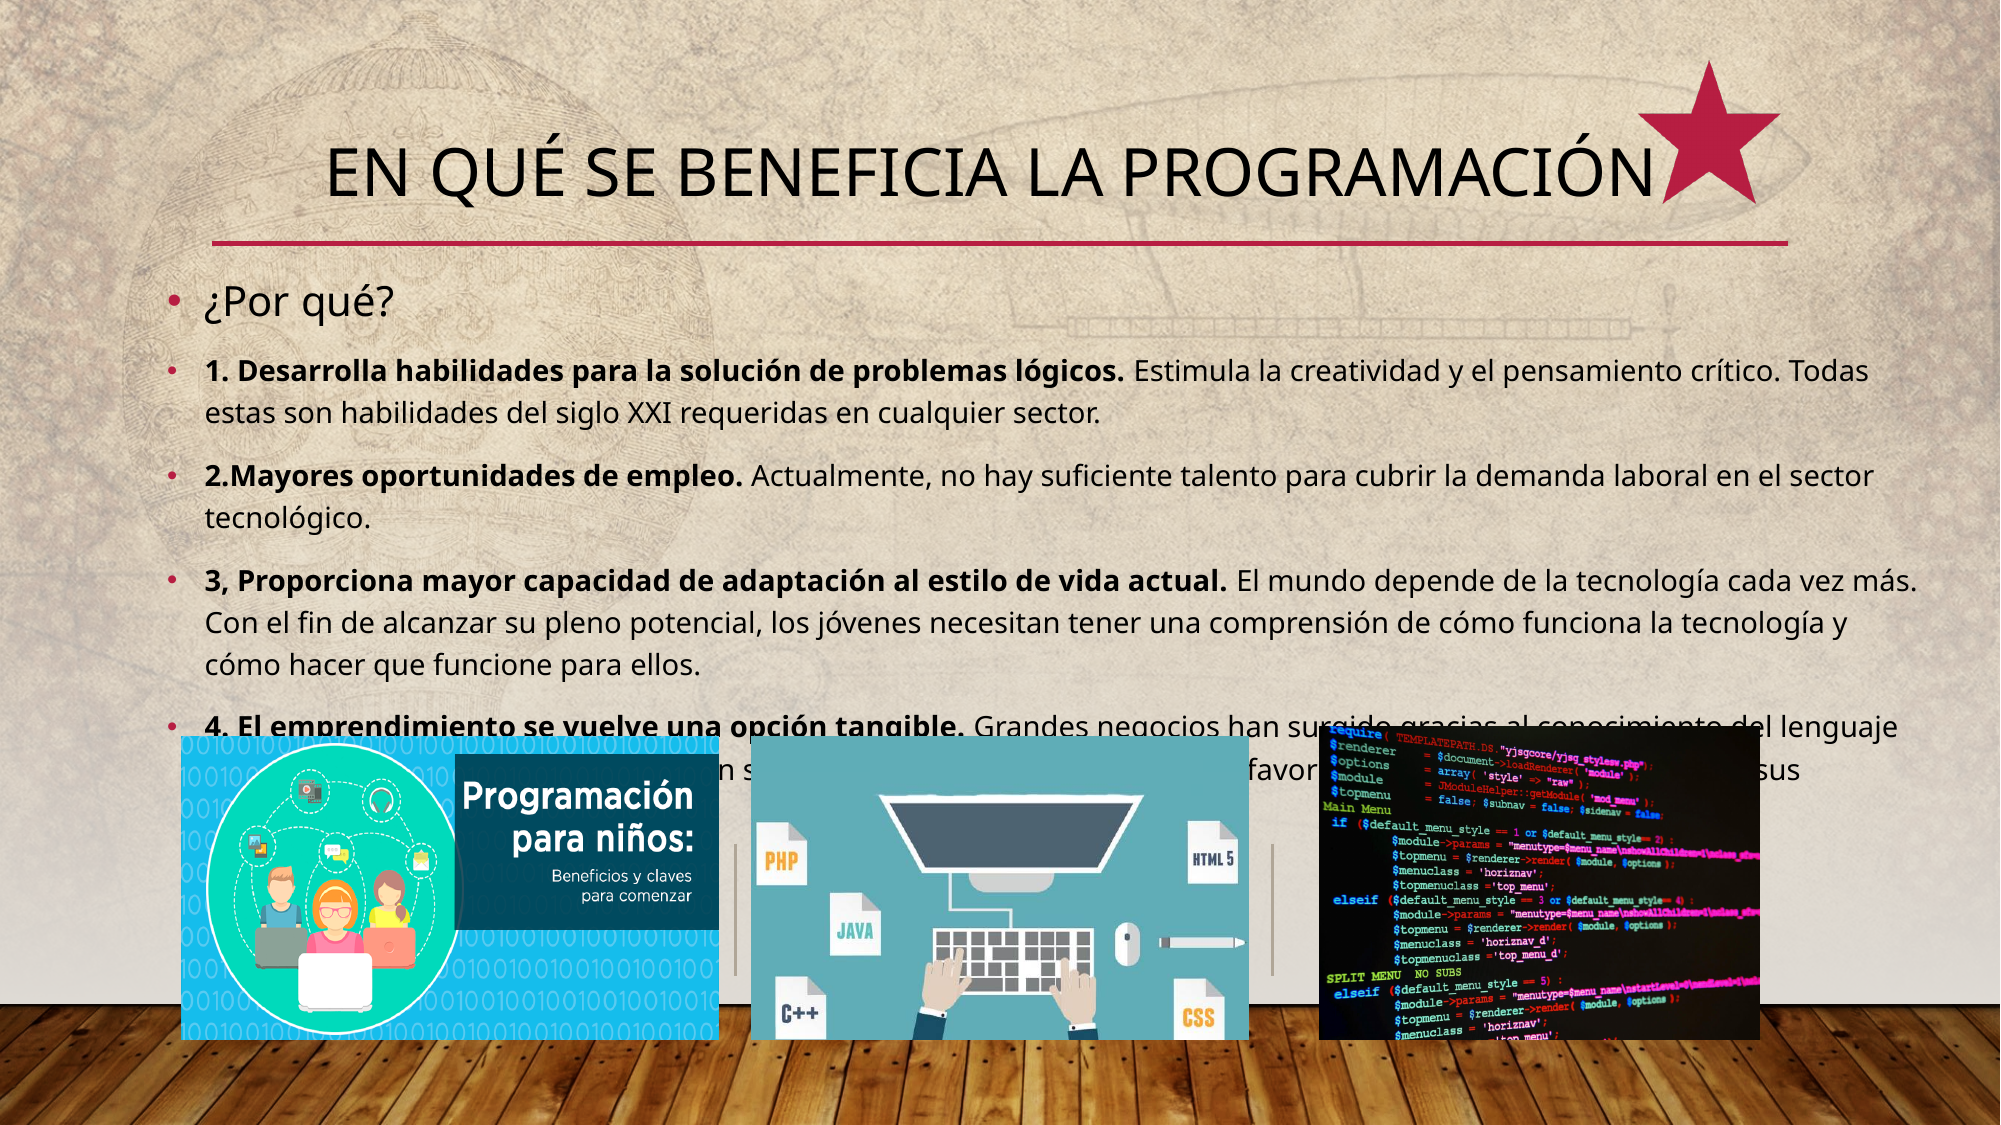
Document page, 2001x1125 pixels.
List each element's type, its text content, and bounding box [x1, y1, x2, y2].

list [751, 735, 1249, 1040]
title en Qué se beneficia la programación [211, 131, 1789, 230]
picture [0, 1004, 2000, 1125]
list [1319, 726, 1760, 1040]
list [181, 735, 720, 1040]
list ¿Por qué? 1. Desarrolla habilidades para la solución de problemas lógicos. Estimula la creatividad y el pensamiento crítico. Todas estas son habilidades del siglo XXI requeridas en cualquier sector. 2.Mayores oportunidades de empleo. Actualmente, no hay suficiente talento para cubrir la demanda laboral en el sector tecnológico. 3, Proporciona mayor capacidad de adaptación al estilo de vida actual. El mundo depende de la tecnología cada vez más. Con el fin de alcanzar su pleno potencial, los jóvenes necesitan tener una comprensión de cómo funciona la tecnología y cómo hacer que funcione para ellos. 4. El emprendimiento se vuelve una opción tangible. Grandes negocios han surgido gracias al conocimiento del lenguaje de programación. Emprendedores han sabido capitalizar su conocimiento a favor de la creación y crecimiento de sus negocios. [152, 257, 1946, 478]
picture [1623, 45, 1796, 218]
